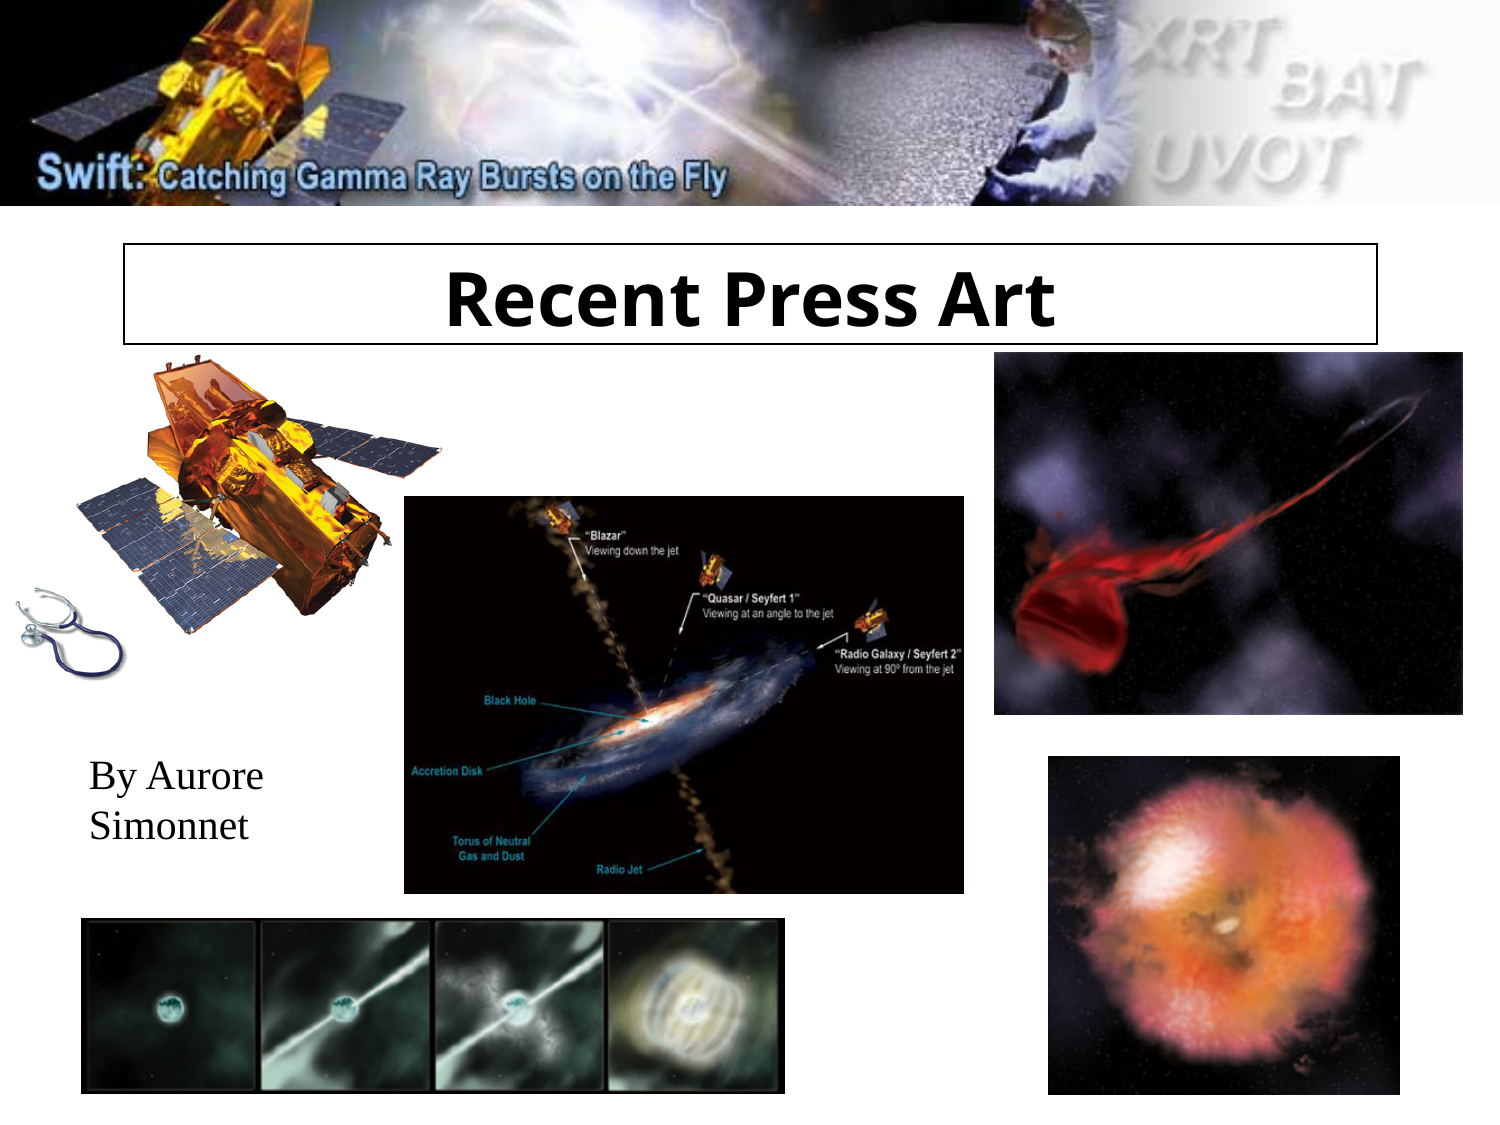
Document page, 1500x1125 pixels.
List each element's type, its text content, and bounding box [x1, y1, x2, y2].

picture [0, 0, 1500, 206]
picture [81, 918, 785, 1095]
picture [0, 345, 964, 895]
text_box By Aurore Simonnet [73, 740, 388, 856]
picture [993, 352, 1463, 716]
text_box Recent Press Art [124, 244, 1377, 344]
picture [1047, 756, 1400, 1095]
